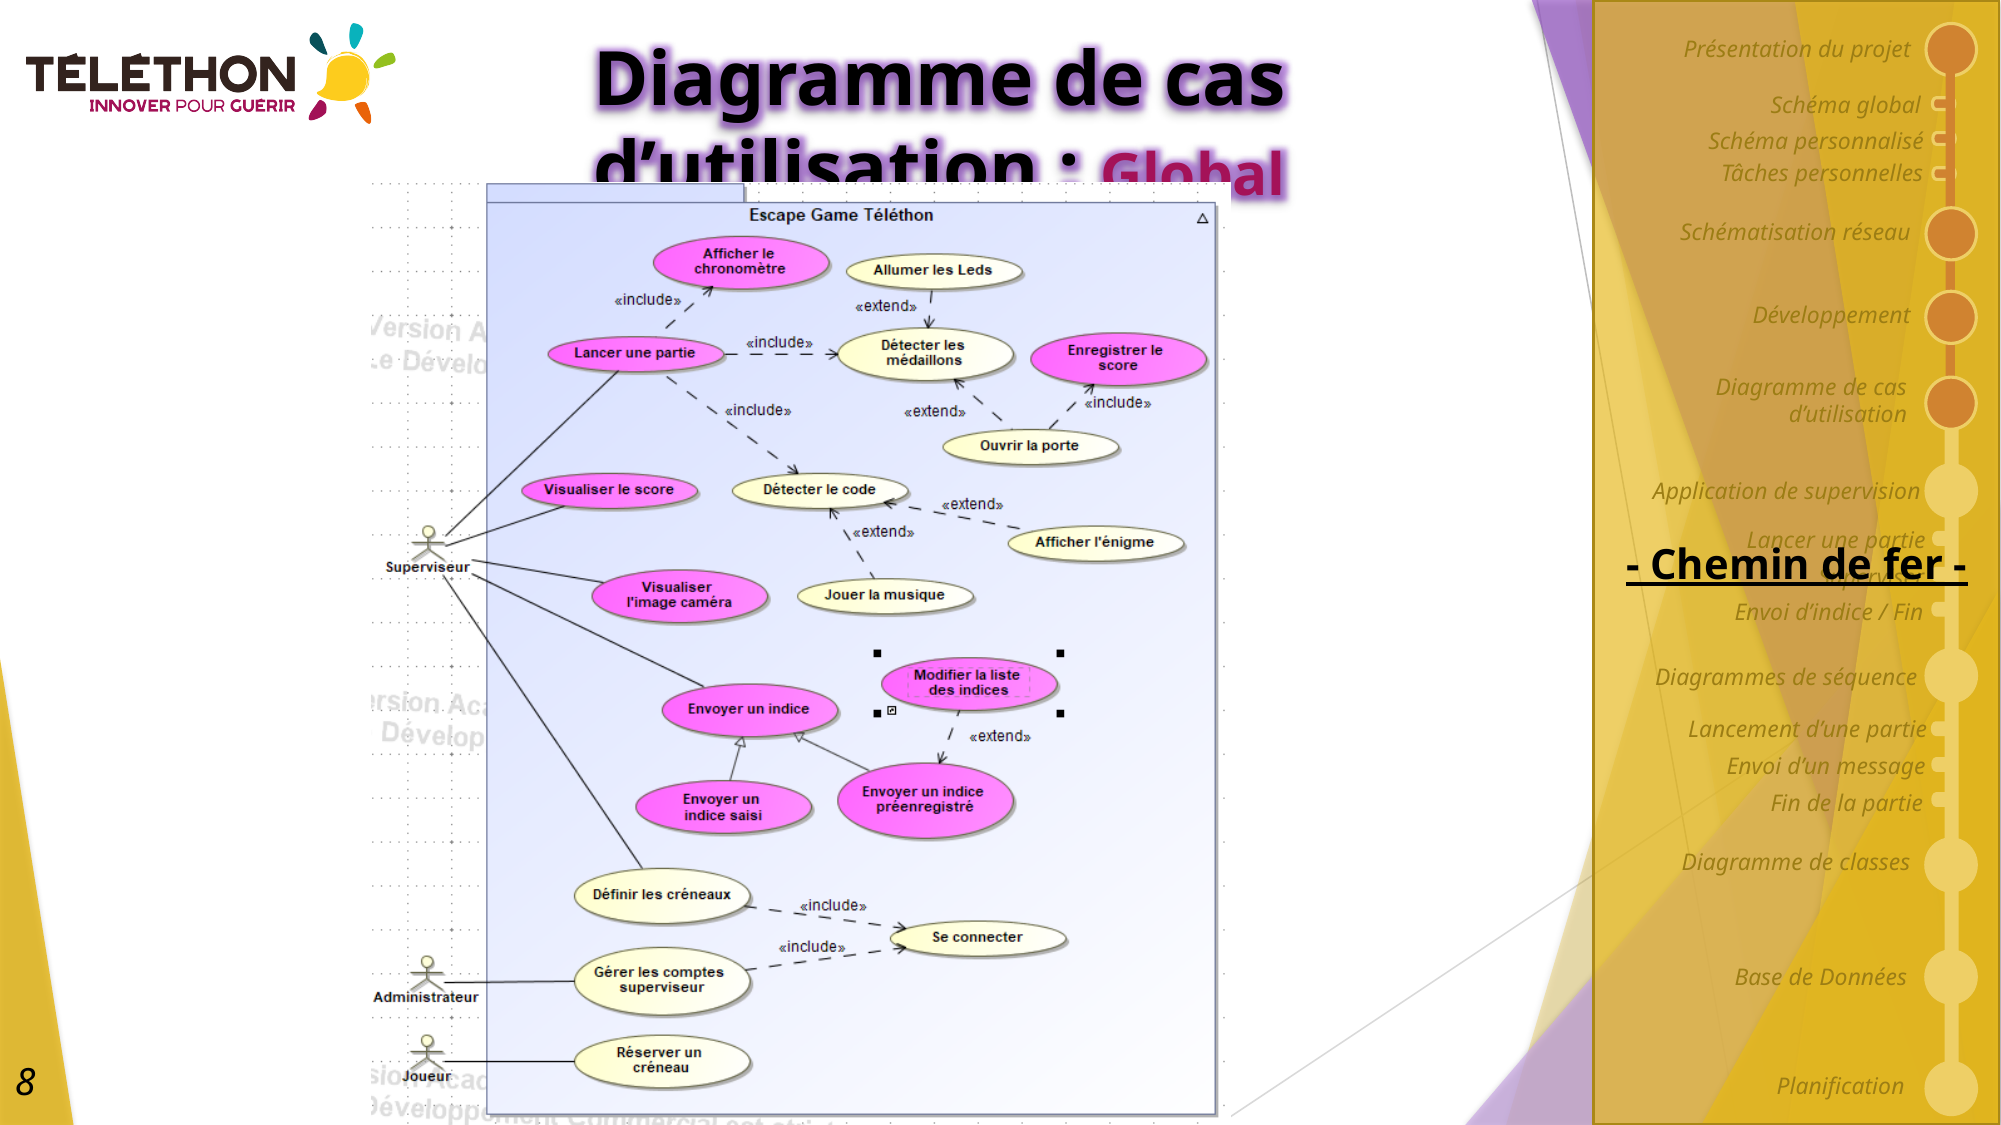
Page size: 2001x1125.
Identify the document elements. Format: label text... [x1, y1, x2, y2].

picture [22, 22, 397, 124]
text_box 8 [0, 1050, 65, 1110]
text_box Diagramme de cas d’utilisation : Global [395, 23, 1484, 219]
text_box - Chemin de fer - [1592, 0, 2000, 1125]
picture [370, 182, 1232, 1125]
